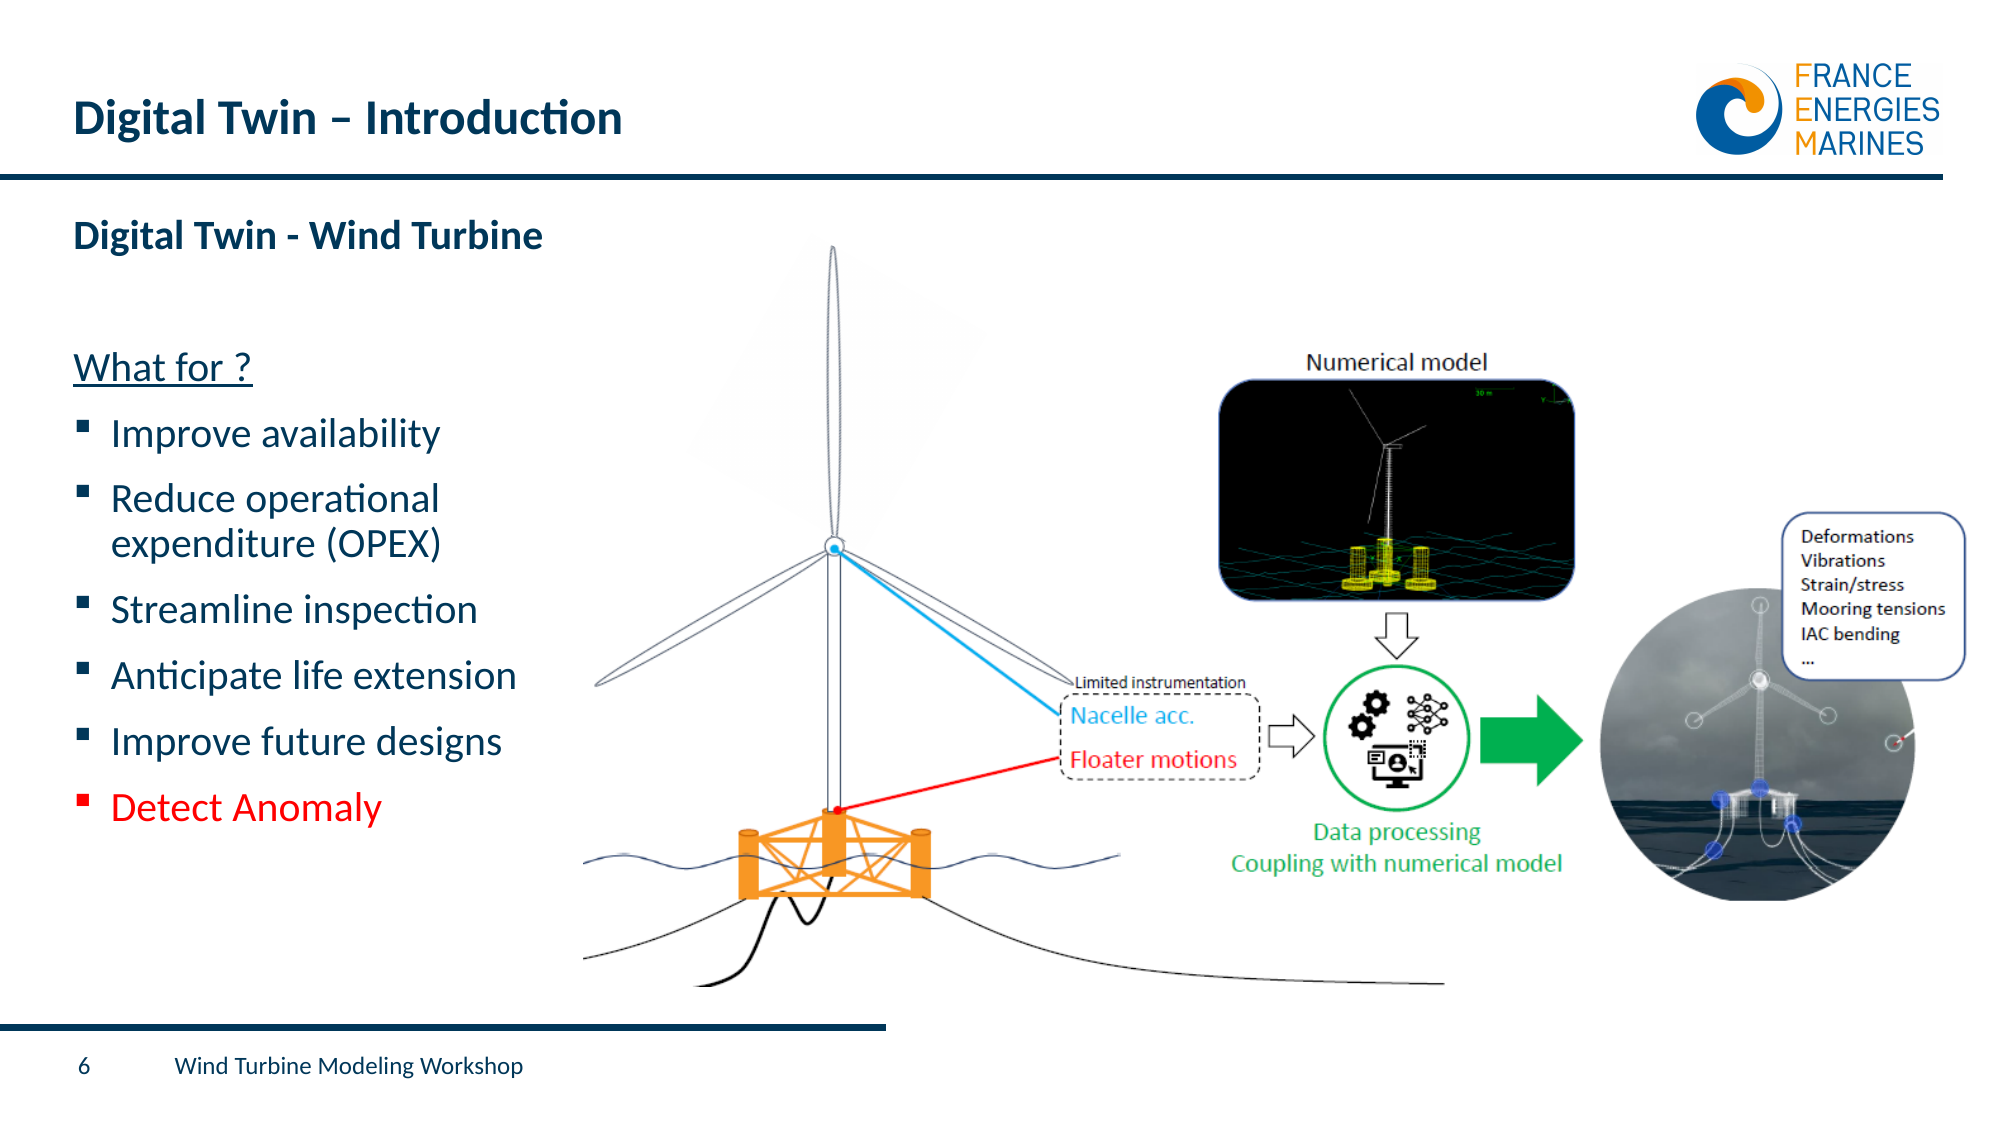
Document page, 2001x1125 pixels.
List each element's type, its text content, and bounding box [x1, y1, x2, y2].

list Digital Twin - Wind Turbine What for ? Improve availability Reduce operational expenditure (OPEX) Streamline inspection Anticipate life extension Improve future designs Detect Anomaly [58, 206, 662, 1014]
footer Wind Turbine Modeling Workshop [159, 1042, 878, 1103]
title Digital Twin – Introduction [58, 60, 1649, 177]
slide_number 6 [63, 1042, 142, 1103]
picture [583, 235, 1969, 988]
picture [1696, 63, 1943, 155]
